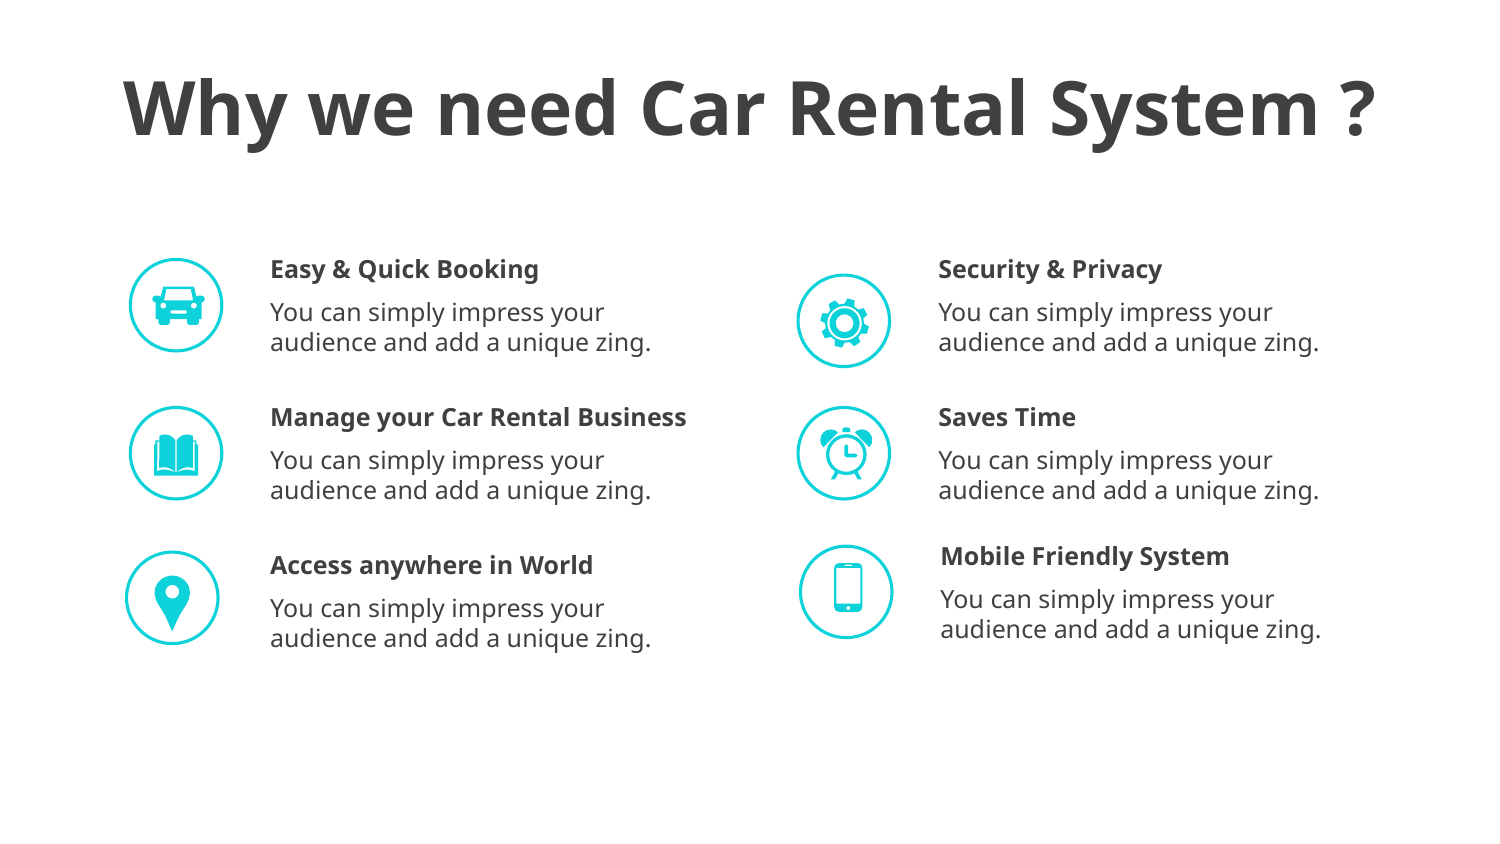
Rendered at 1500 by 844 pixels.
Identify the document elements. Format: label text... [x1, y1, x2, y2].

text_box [925, 532, 1391, 652]
text_box [818, 296, 872, 350]
text_box [795, 272, 892, 369]
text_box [255, 245, 721, 365]
text_box [128, 257, 224, 354]
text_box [255, 393, 721, 513]
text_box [923, 393, 1389, 513]
text_box [128, 405, 224, 502]
text_box [832, 560, 865, 614]
list Why we need Car Rental System ? [0, 57, 1500, 153]
text_box [795, 405, 892, 502]
text_box [818, 425, 875, 482]
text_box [923, 245, 1389, 365]
text_box [152, 573, 192, 634]
text_box [150, 284, 207, 328]
text_box [124, 550, 221, 646]
text_box [152, 432, 201, 478]
text_box [798, 544, 895, 640]
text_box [255, 541, 721, 661]
